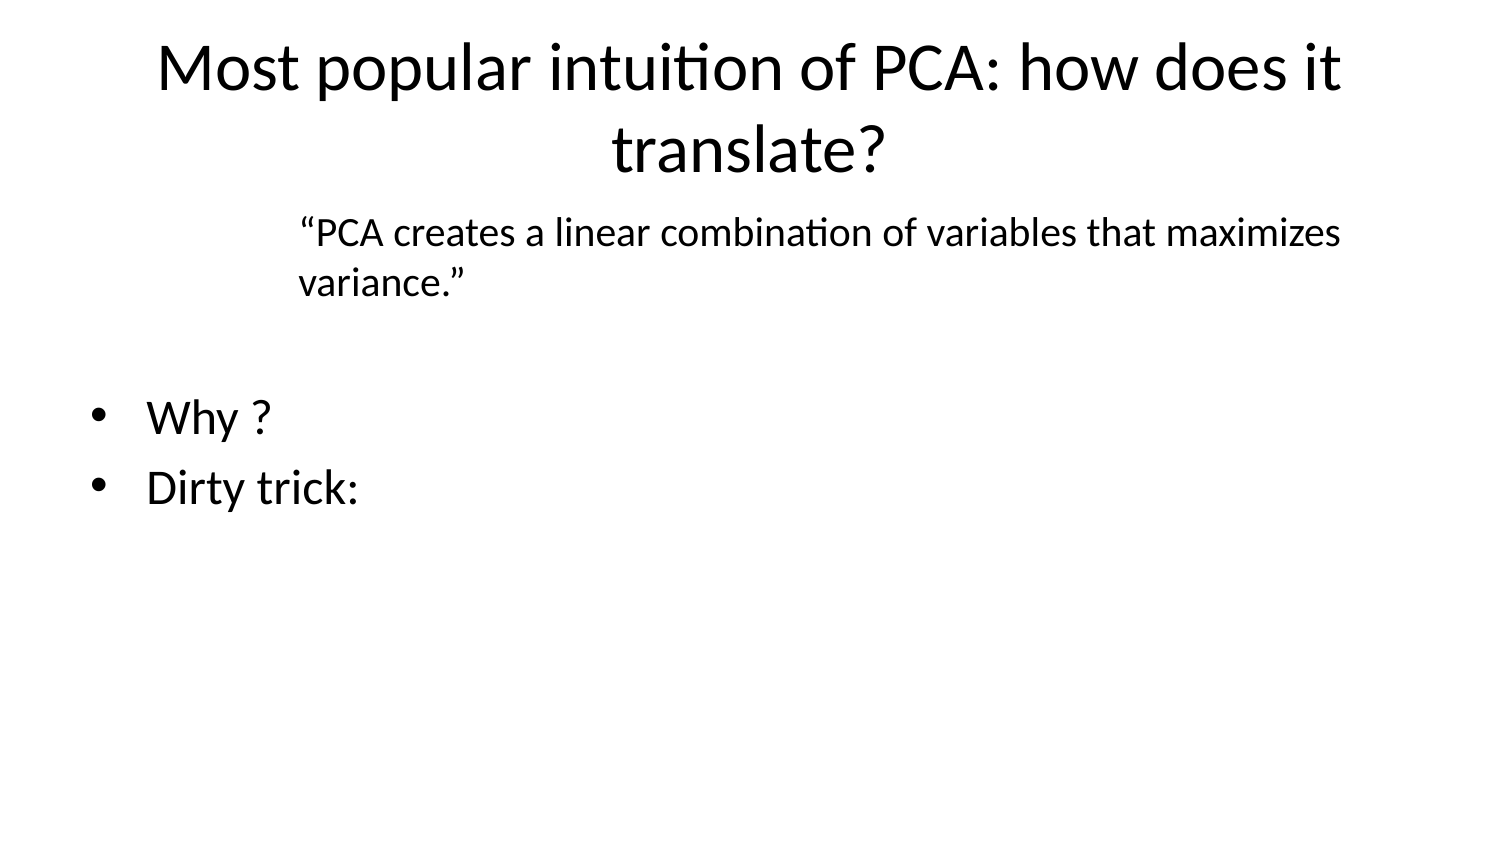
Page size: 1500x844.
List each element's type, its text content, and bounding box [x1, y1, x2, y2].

title Most popular intuition of PCA: how does it translate? [75, 33, 1425, 175]
